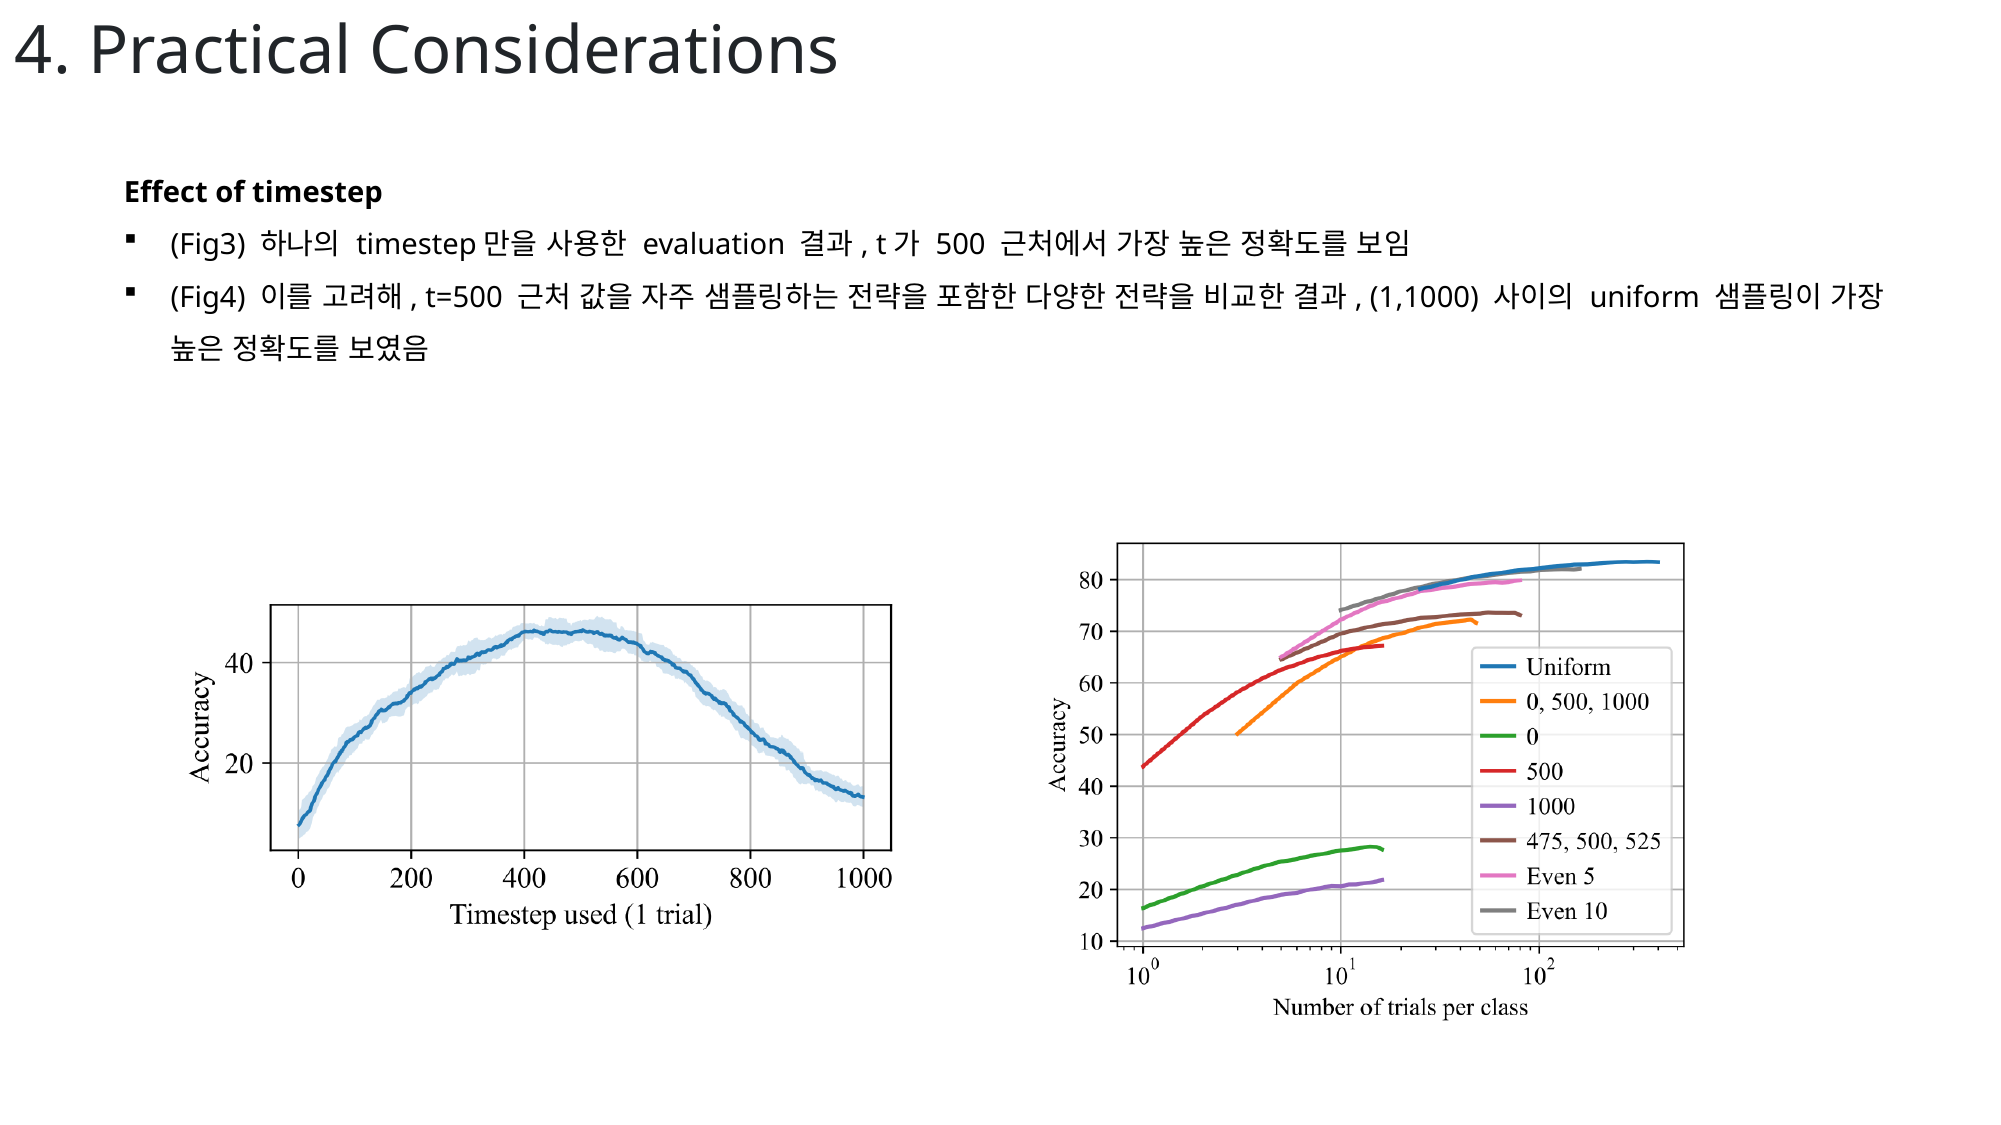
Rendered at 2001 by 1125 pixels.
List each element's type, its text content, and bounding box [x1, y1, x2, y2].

picture [1012, 517, 1724, 1029]
text_box 4. Practical Considerations [0, 0, 1055, 95]
text_box Effect of timestep (Fig3) 하나의 timestep만을 사용한 evaluation 결과, t가 500 근처에서 가장 높은 정확도를 보임 (Fig4) 이를 고려해, t=500 근처 값을 자주 샘플링하는 전략을 포함한 다양한 전략을 비교한 결과, (1,1000) 사이의 uniform 샘플링이 가장 높은 정확도를 보였음 [108, 148, 1918, 373]
picture [162, 569, 925, 932]
